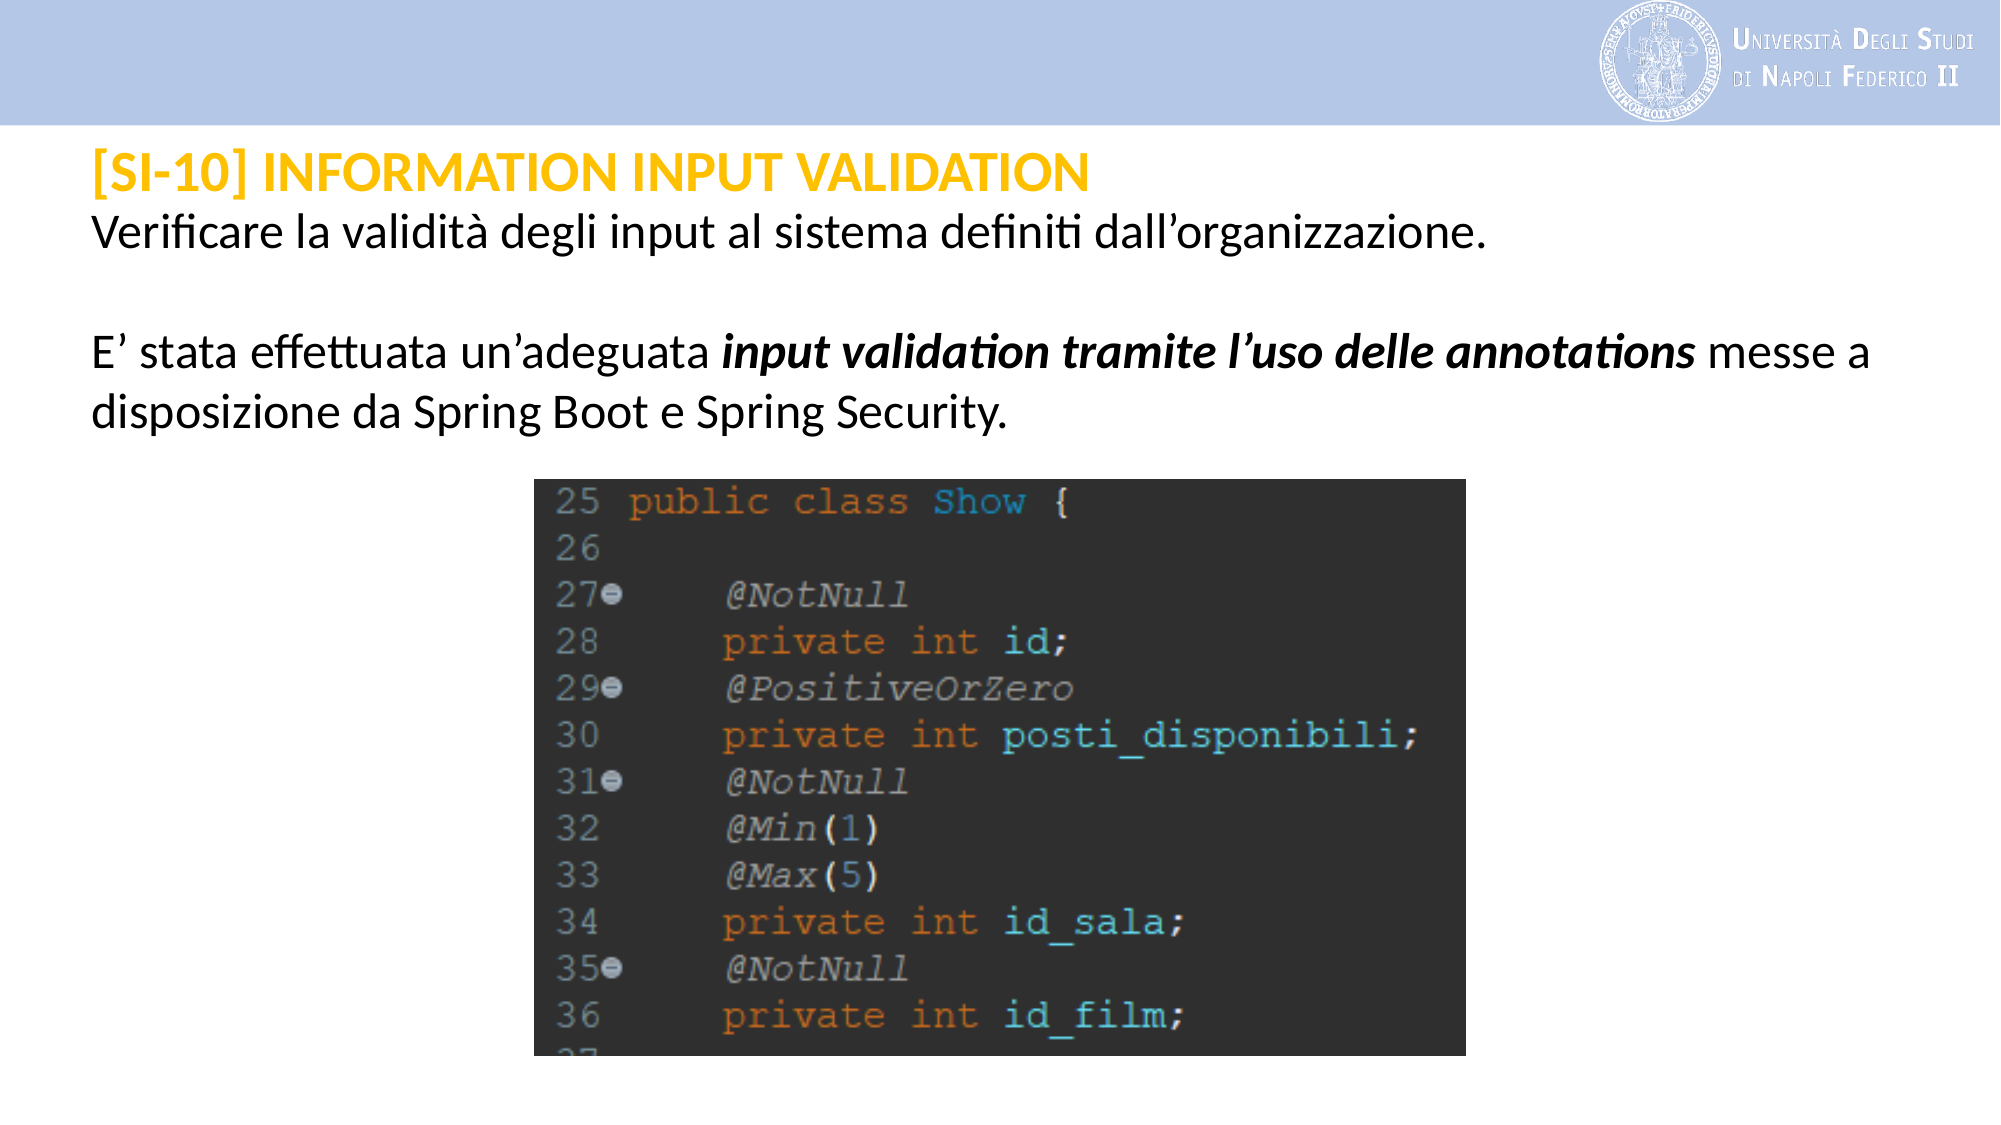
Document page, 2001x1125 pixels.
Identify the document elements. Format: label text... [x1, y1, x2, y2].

picture [1599, 0, 1974, 122]
text_box [0, 0, 2000, 126]
text_box Verificare la validità degli input al sistema definiti dall’organizzazione. E’ stata effettuata un’adeguata input validation tramite l’uso delle annotations messe a disposizione da Spring Boot e Spring Security. [76, 191, 1924, 447]
text_box [SI-10] INFORMATION INPUT VALIDATION [76, 125, 2000, 211]
picture [534, 479, 1466, 1056]
